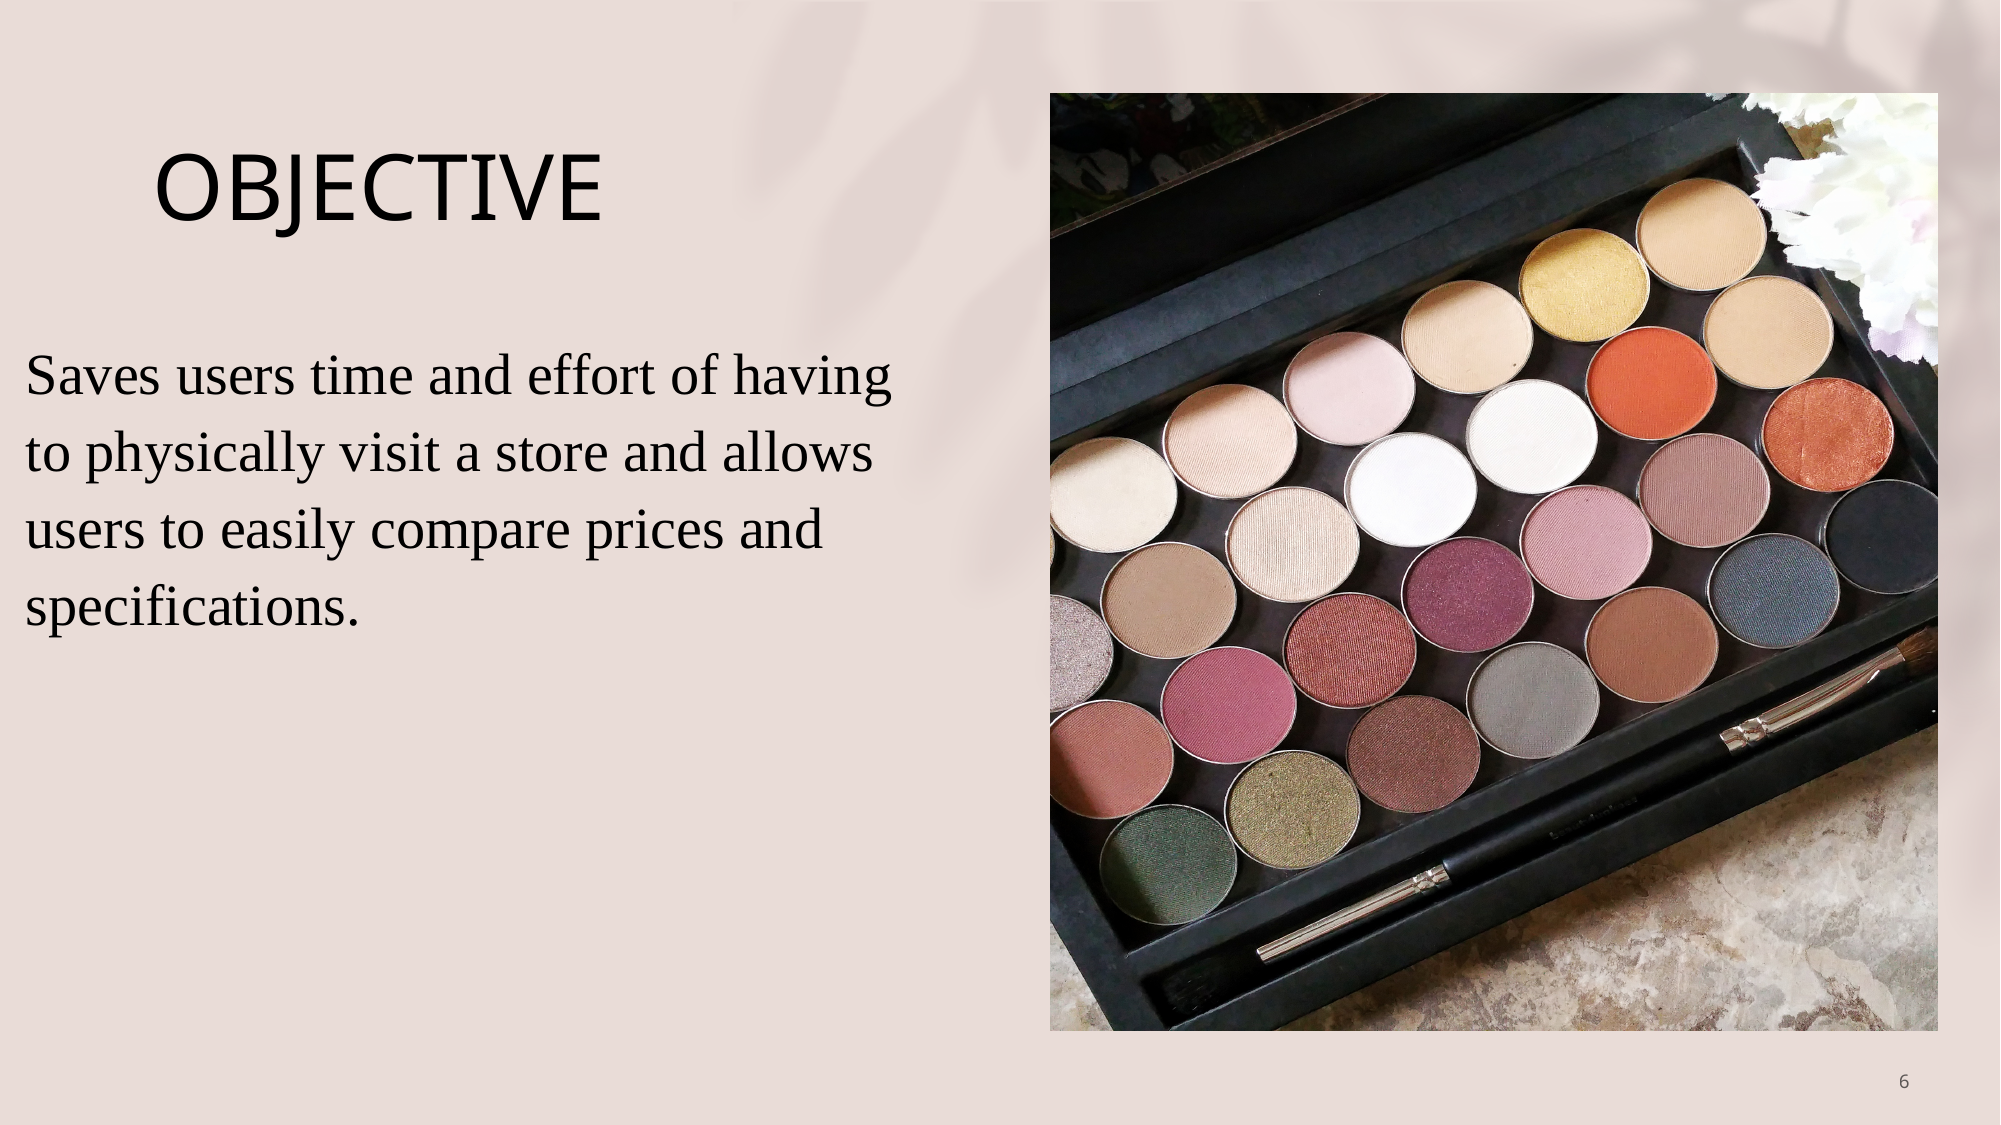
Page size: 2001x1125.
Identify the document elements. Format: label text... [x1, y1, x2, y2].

picture [1049, 93, 1938, 1031]
title OBJECTIVE [137, 64, 950, 321]
slide_number 6 [1474, 1052, 1925, 1113]
list Saves users time and effort of having to physically visit a store and allows users to easily compare prices and specifications. [10, 321, 950, 894]
